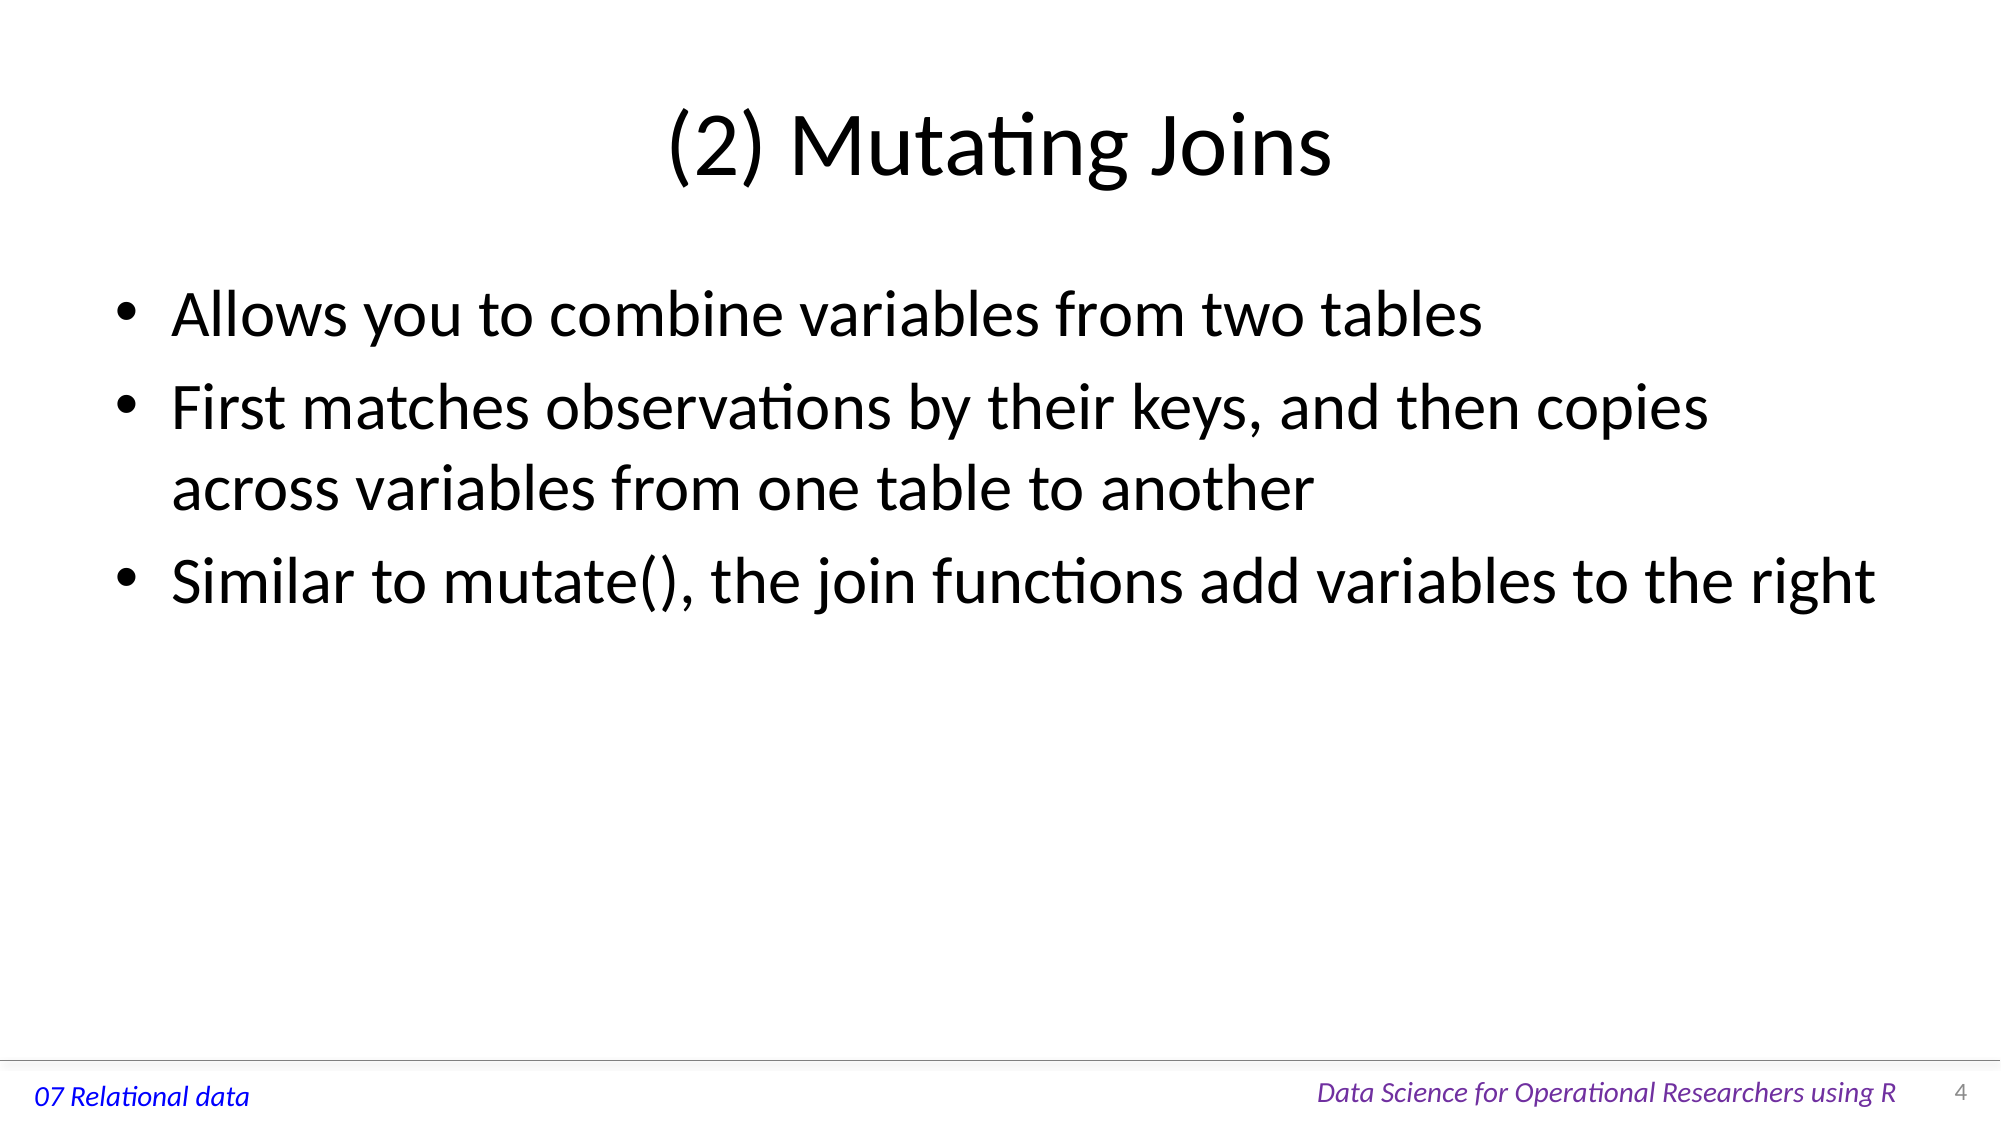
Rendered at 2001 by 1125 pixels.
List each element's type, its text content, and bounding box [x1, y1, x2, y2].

slide_number 4 [1899, 1060, 1983, 1120]
list Allows you to combine variables from two tables First matches observations by their keys, and then copies across variables from one table to another Similar to mutate(), the join functions add variables to the right [99, 262, 1900, 1005]
title (2) Mutating Joins [99, 45, 1900, 233]
